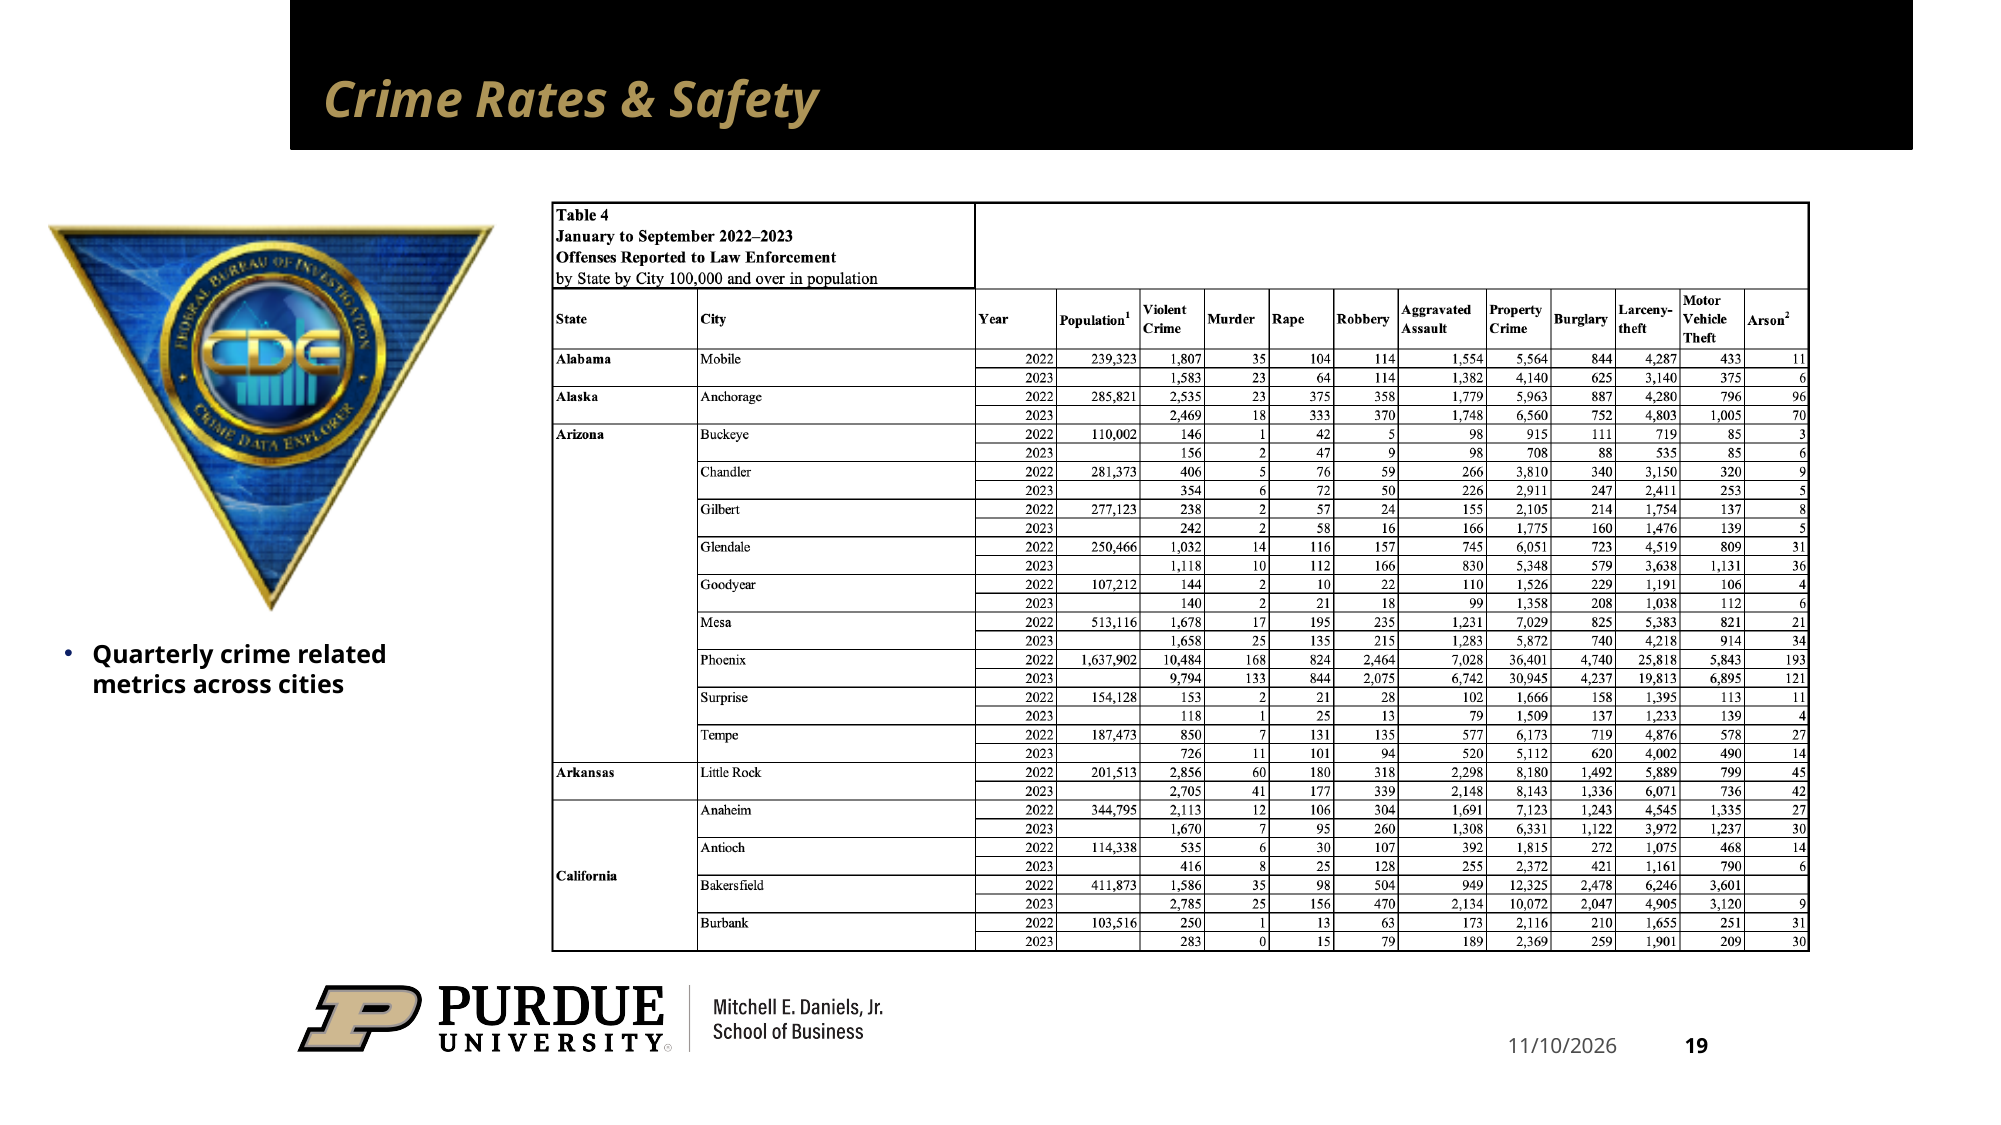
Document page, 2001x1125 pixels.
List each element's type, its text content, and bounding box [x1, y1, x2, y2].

text_box Quarterly crime related metrics across cities [49, 631, 448, 706]
picture [48, 214, 497, 631]
slide_number 19 [1656, 1017, 1737, 1078]
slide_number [1464, 1020, 1632, 1074]
text_box Crime Rates & Safety [308, 59, 1884, 135]
picture [297, 982, 994, 1056]
picture [544, 193, 1820, 960]
